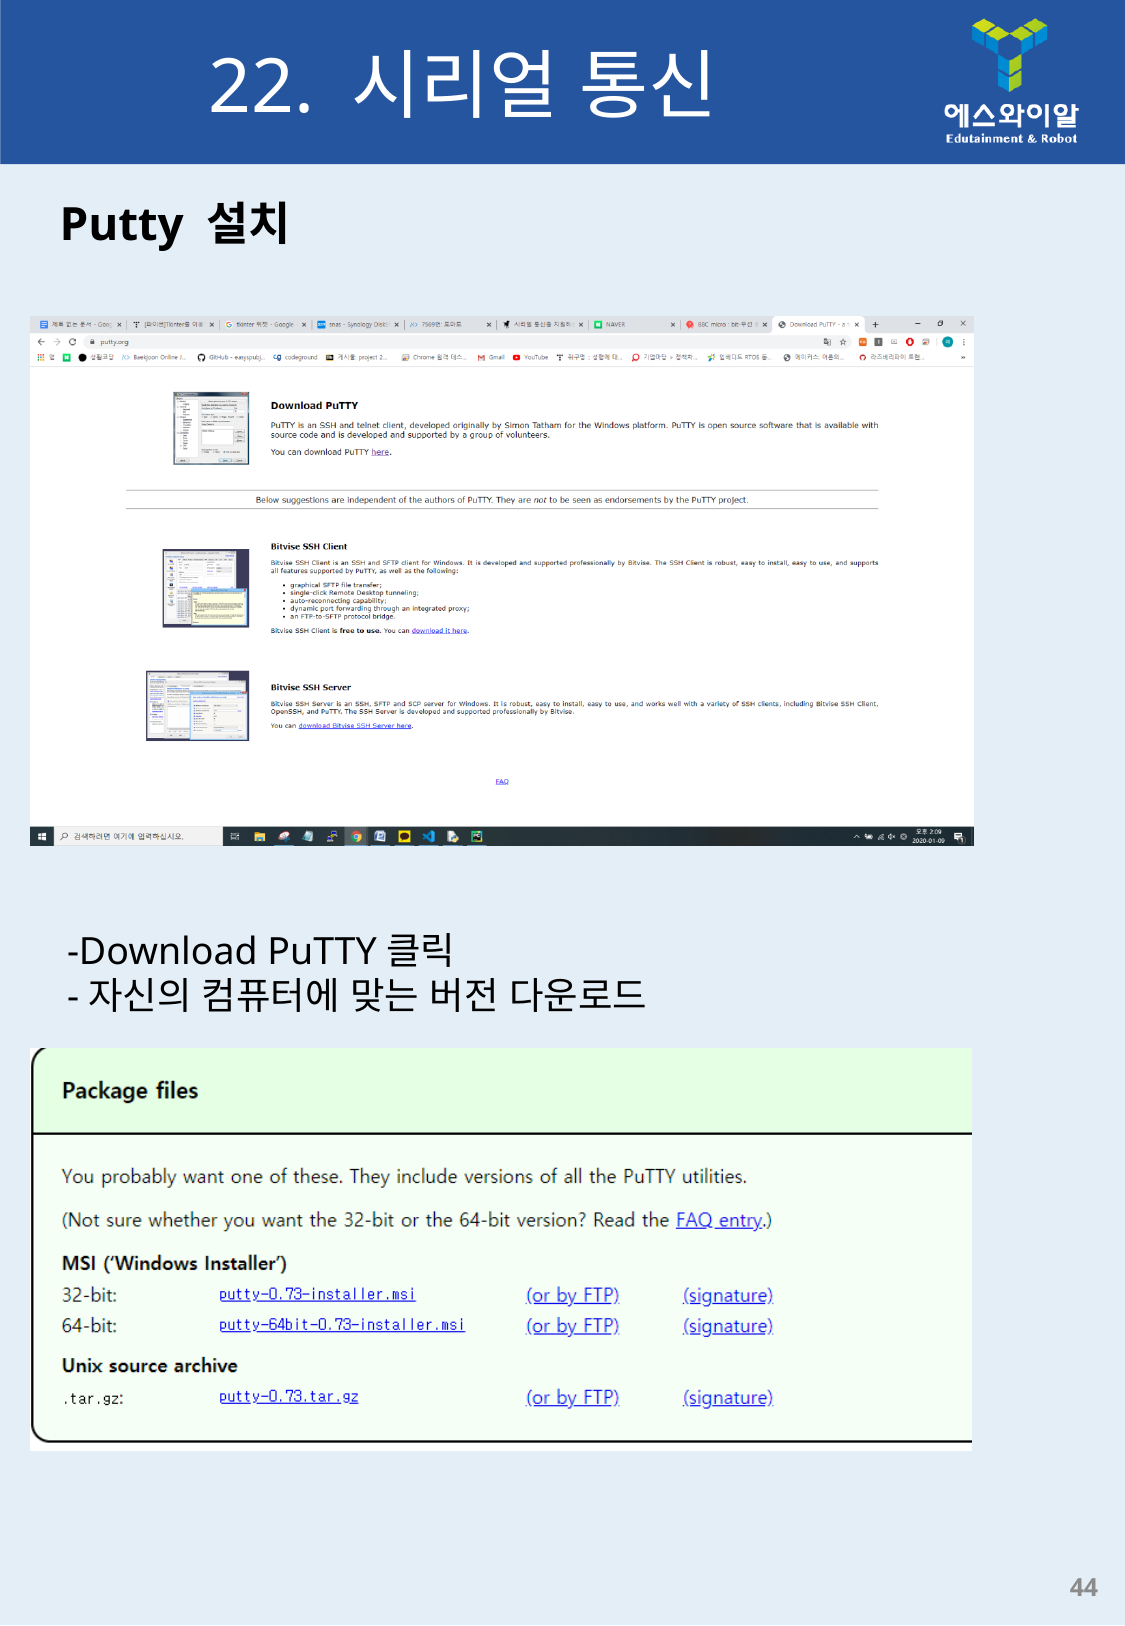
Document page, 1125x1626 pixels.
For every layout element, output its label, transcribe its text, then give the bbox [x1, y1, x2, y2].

text_box -Download PuTTY클릭 -자신의 컴퓨터에 맞는 버전 다운로드 [52, 919, 663, 1047]
title 22. 시리얼 통신 [0, 0, 926, 166]
text_box Putty 설치 [44, 187, 306, 312]
slide_number 44 [1005, 1567, 1114, 1610]
picture [0, 0, 1125, 1625]
